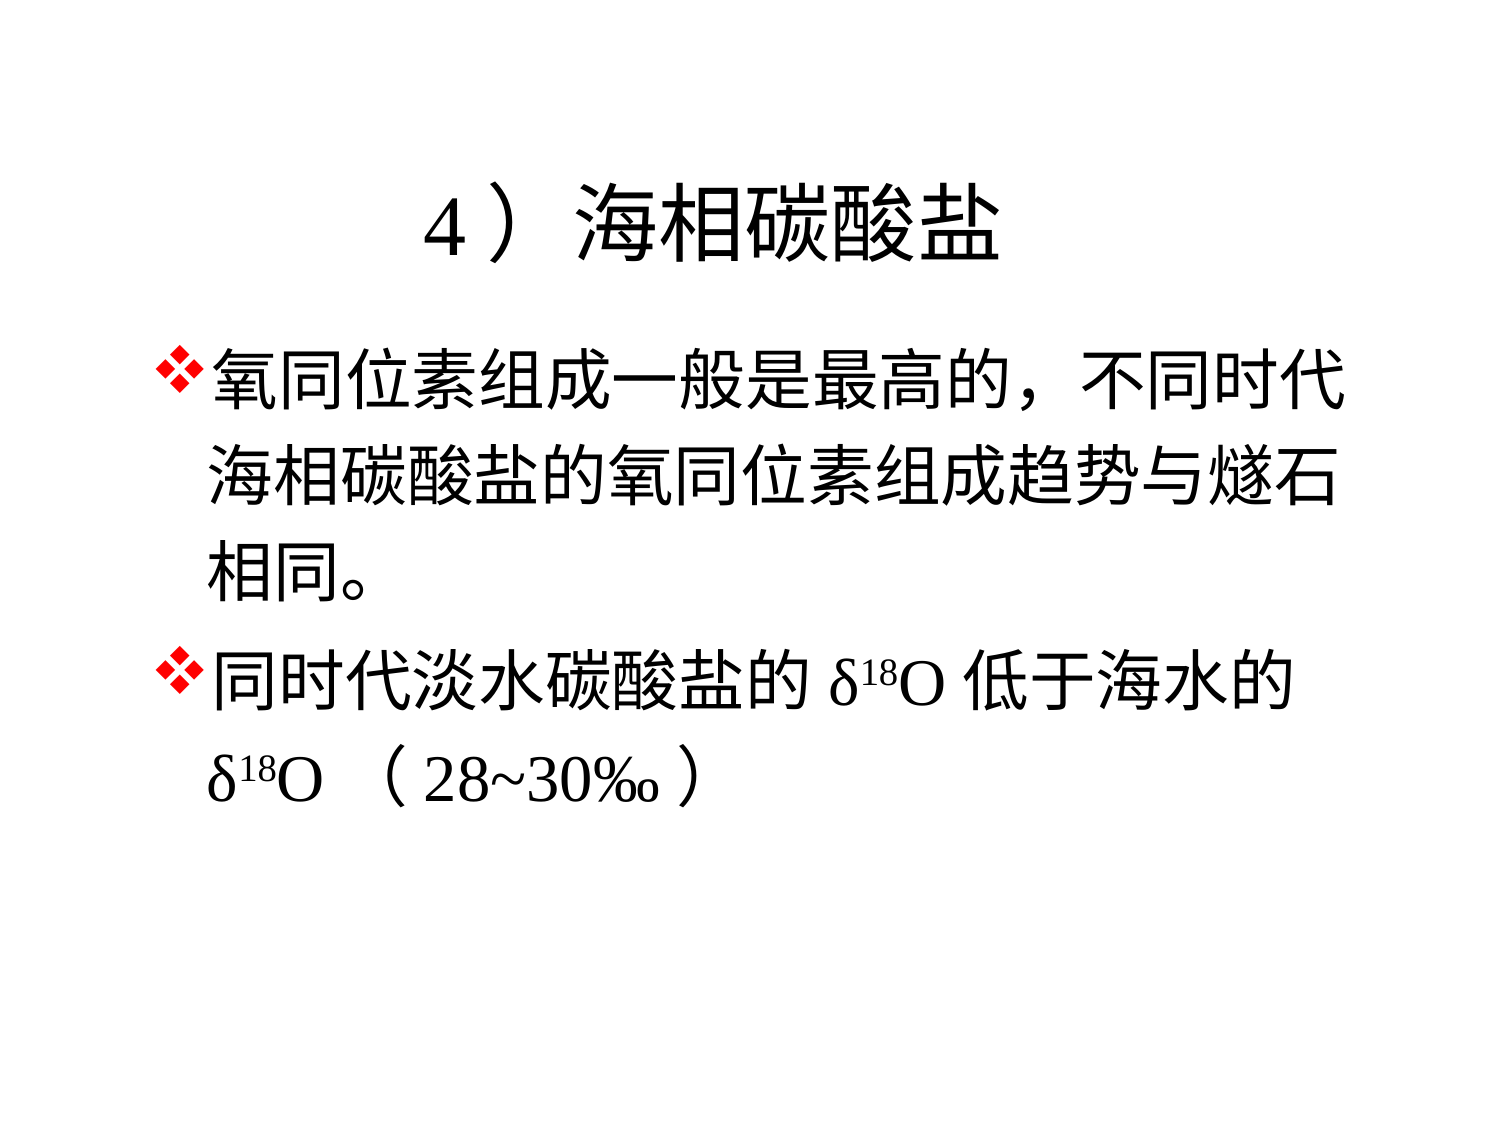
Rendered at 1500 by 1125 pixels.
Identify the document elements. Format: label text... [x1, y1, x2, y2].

title 4）海相碳酸盐 [249, 161, 1179, 281]
list 氧同位素组成一般是最高的，不同时代海相碳酸盐的氧同位素组成趋势与燧石相同。 同时代淡水碳酸盐的δ18O低于海水的δ18O（28~30‰） [135, 314, 1376, 894]
